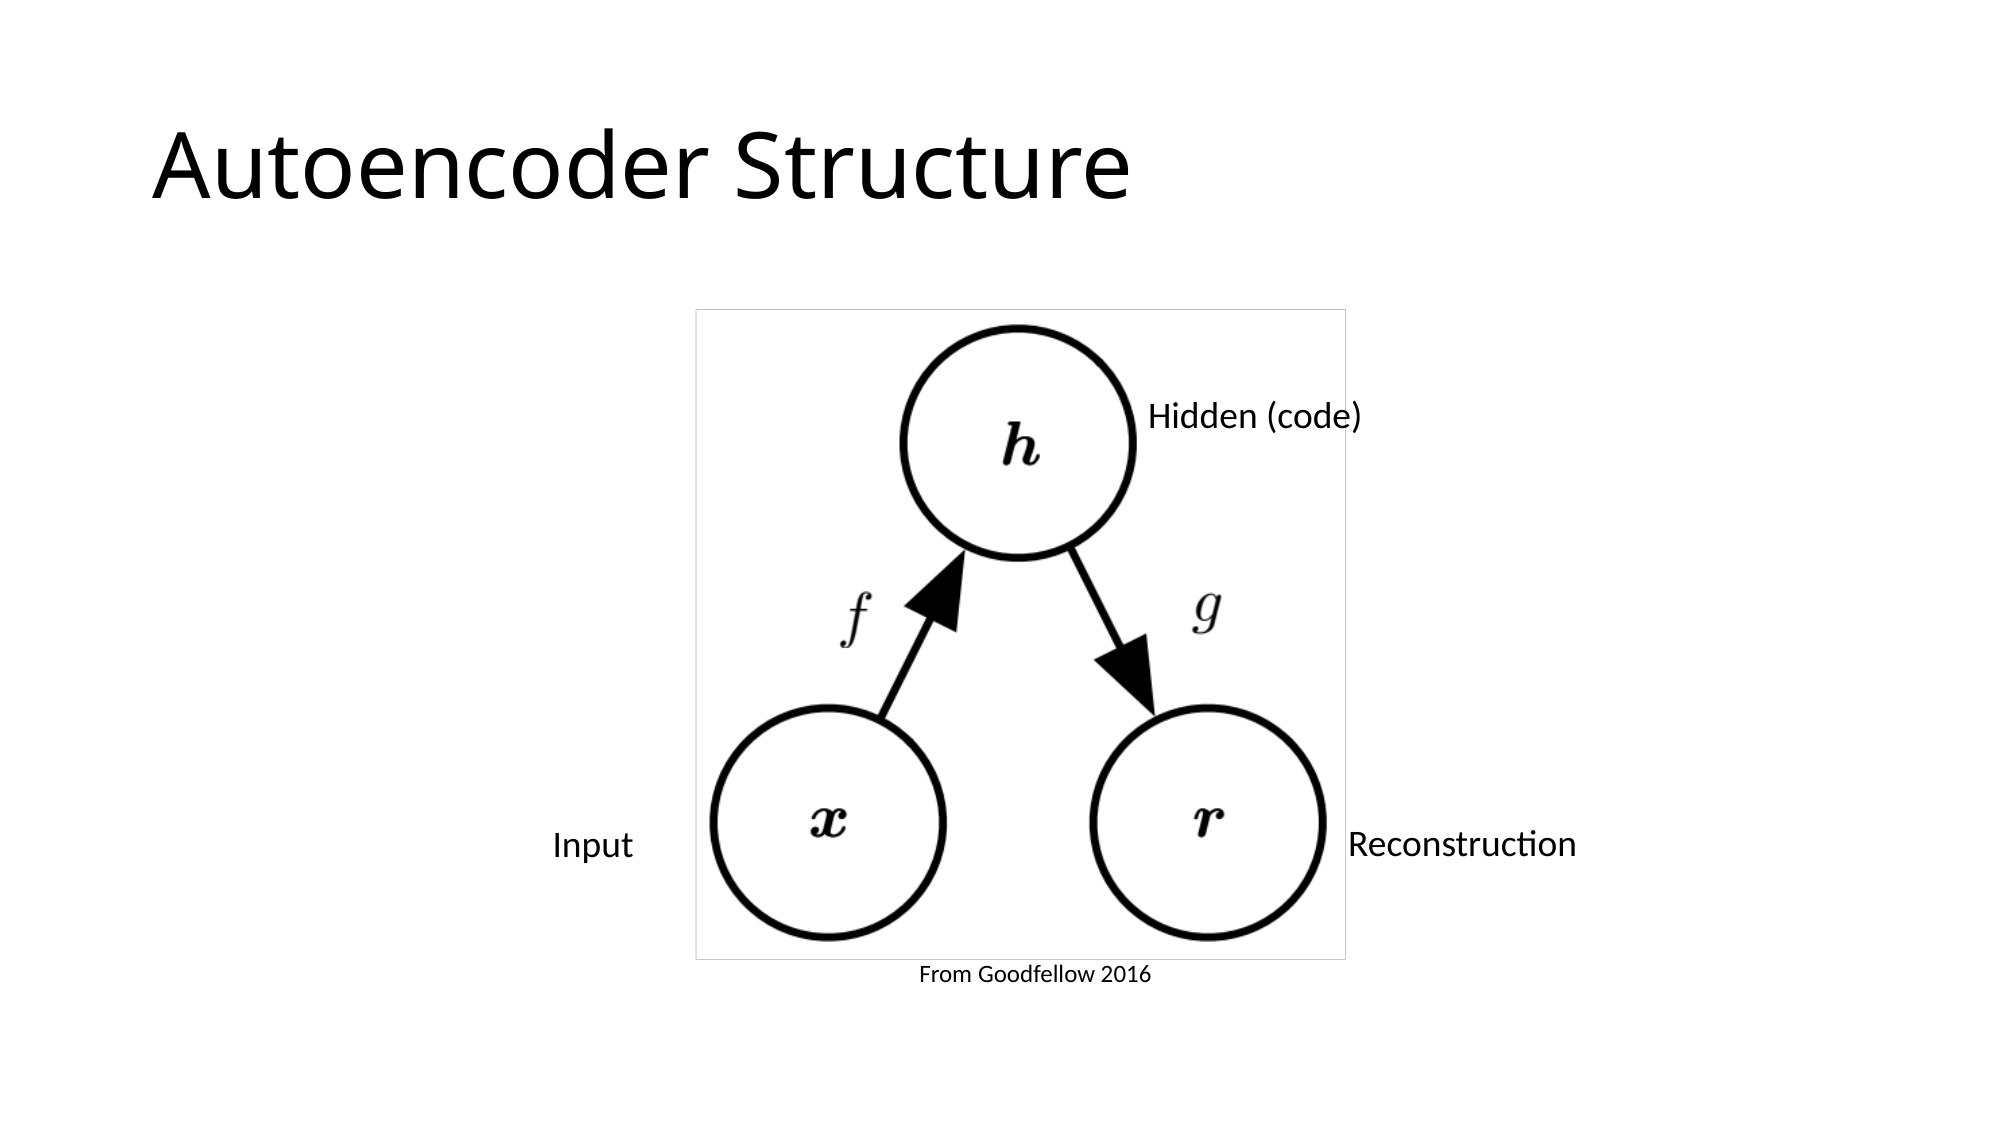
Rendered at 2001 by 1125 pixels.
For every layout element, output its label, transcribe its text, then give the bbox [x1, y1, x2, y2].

text_box Hidden (code) [1351, 383, 1378, 444]
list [649, 299, 1351, 1014]
text_box Reconstruction [1351, 811, 1593, 872]
title Autoencoder Structure [137, 59, 1863, 278]
text_box Input [537, 813, 649, 873]
